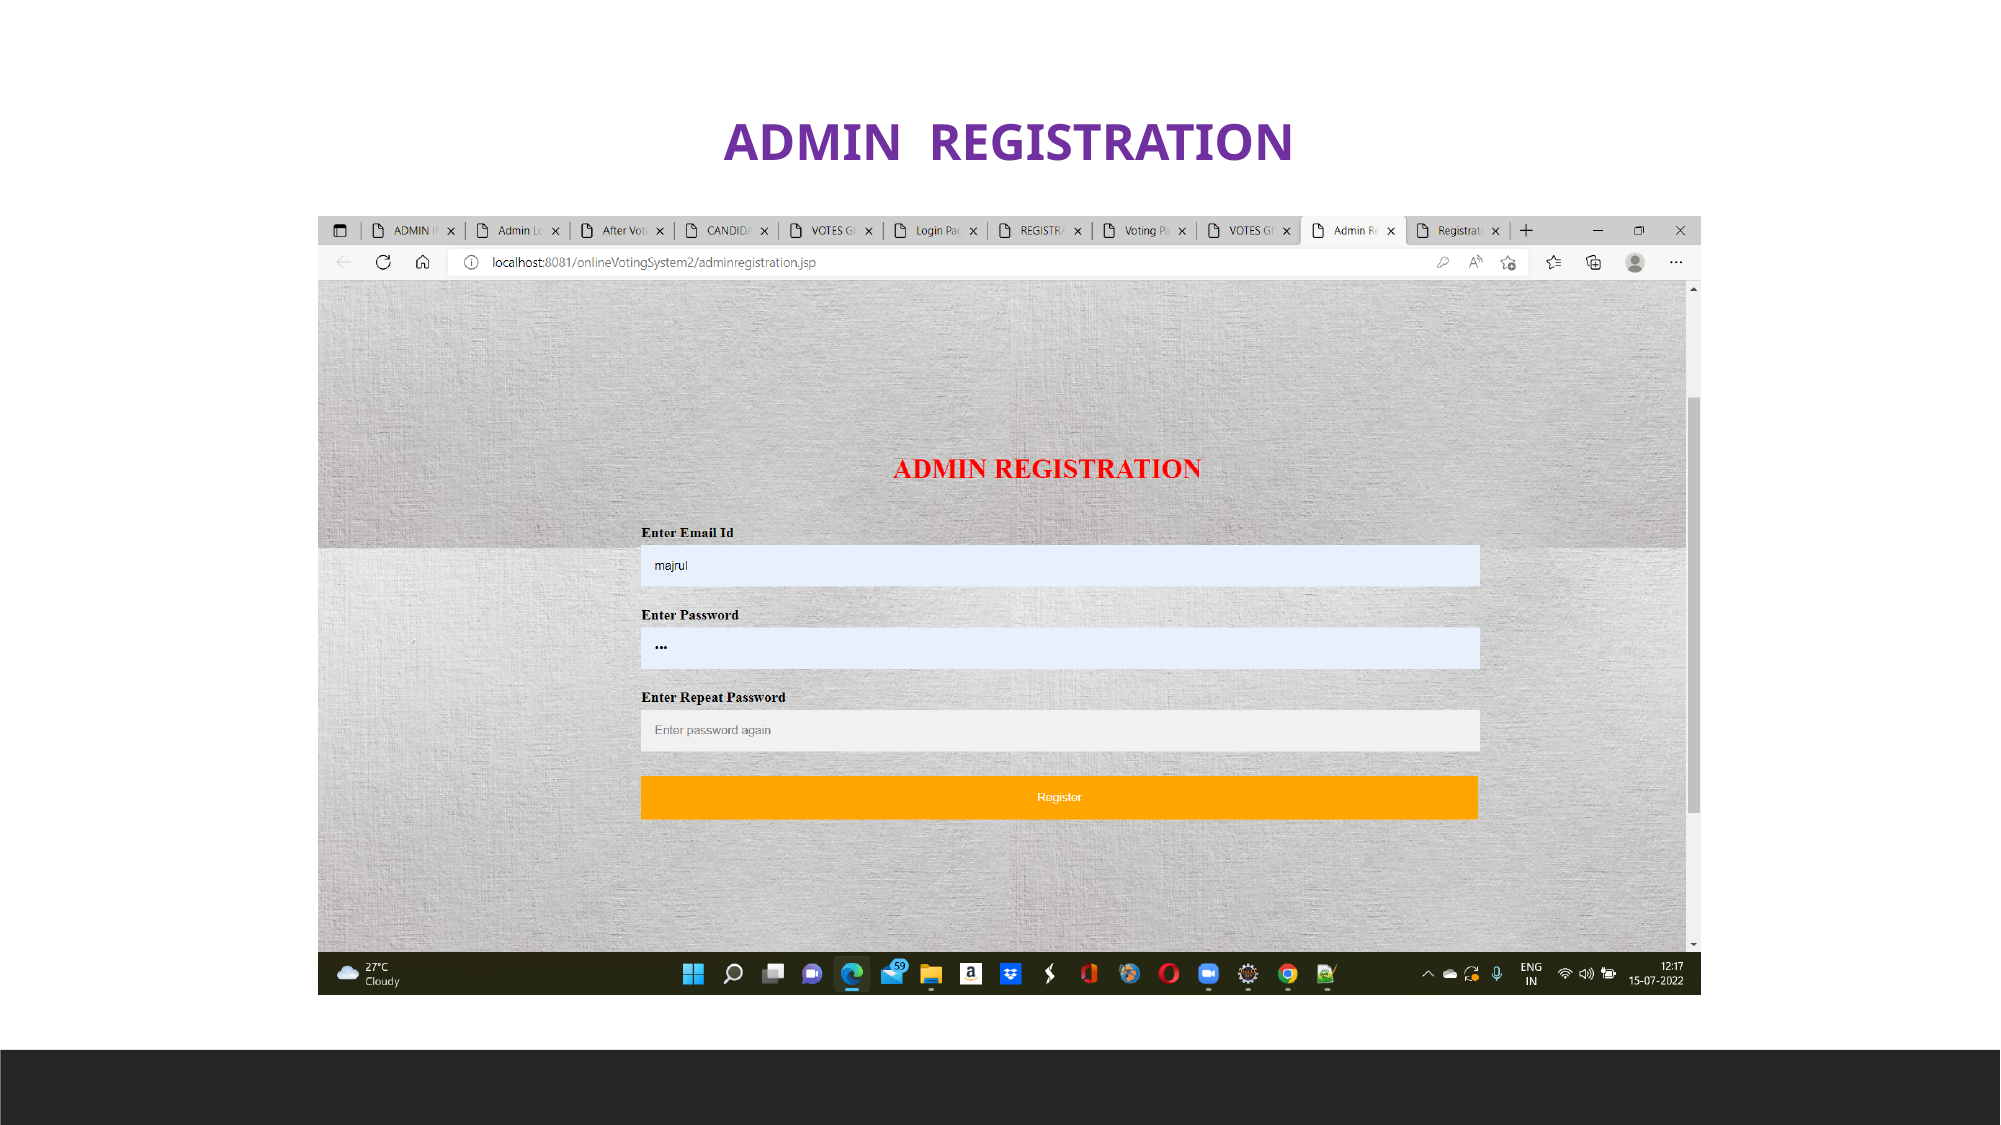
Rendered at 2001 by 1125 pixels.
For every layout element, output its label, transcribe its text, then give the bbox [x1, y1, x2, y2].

text_box ADMIN REGISTRATION [561, 103, 1459, 178]
picture [317, 215, 1702, 995]
